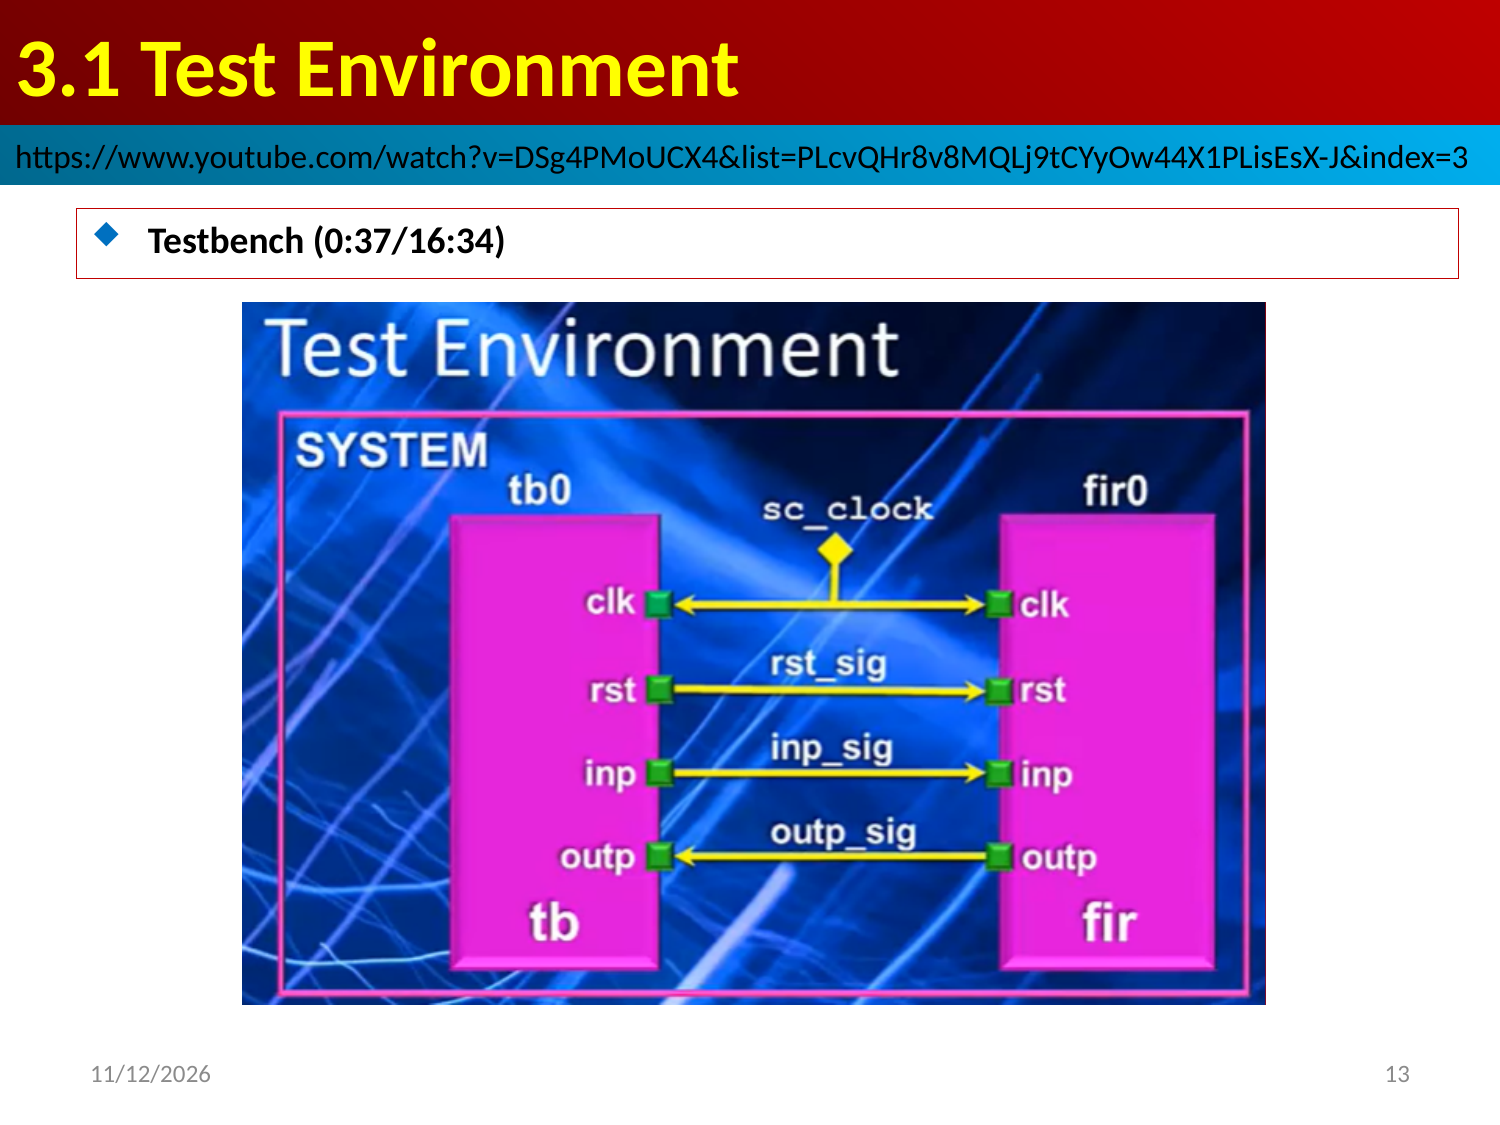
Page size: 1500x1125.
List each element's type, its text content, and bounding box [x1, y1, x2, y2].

subtitle Testbench (0:37/16:34) [76, 208, 1459, 279]
slide_number 13 [1074, 1042, 1425, 1103]
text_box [241, 302, 1266, 1005]
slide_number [75, 1042, 425, 1103]
title 3.1 Test Environment [0, 0, 1500, 125]
text_box https://www.youtube.com/watch?v=DSg4PMoUCX4&list=PLcvQHr8v8MQLj9tCYyOw44X1PLisEsX-J&index=3 [0, 125, 1500, 185]
